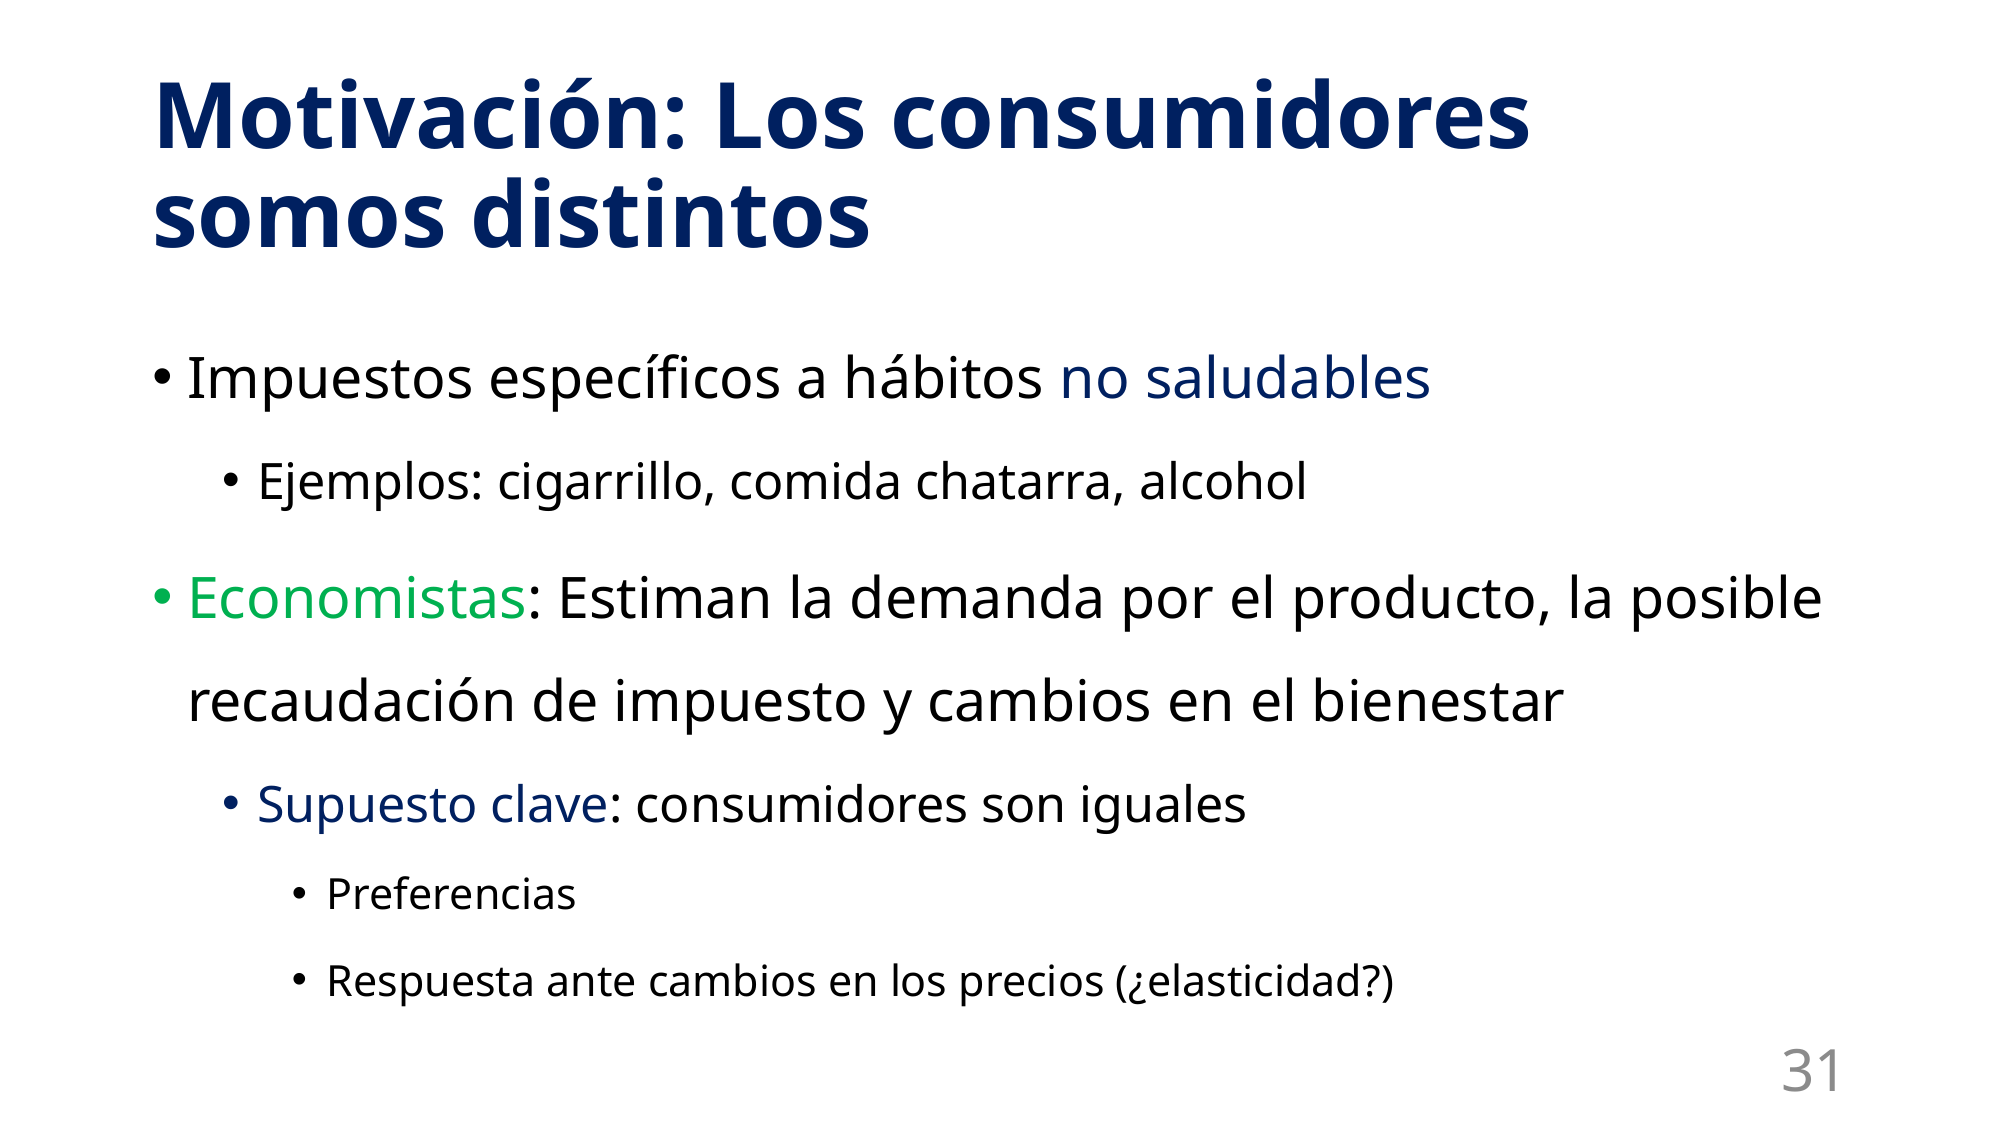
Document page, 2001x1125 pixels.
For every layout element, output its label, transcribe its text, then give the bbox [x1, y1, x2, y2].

slide_number 31 [1412, 1042, 1863, 1103]
list Impuestos específicos a hábitos no saludables Ejemplos: cigarrillo, comida chatarra, alcohol Economistas: Estiman la demanda por el producto, la posible recaudación de impuesto y cambios en el bienestar Supuesto clave: consumidores son iguales Preferencias Respuesta ante cambios en los precios (¿elasticidad?) [137, 299, 1863, 1014]
title Motivación: Los consumidores somos distintos [137, 59, 1863, 278]
